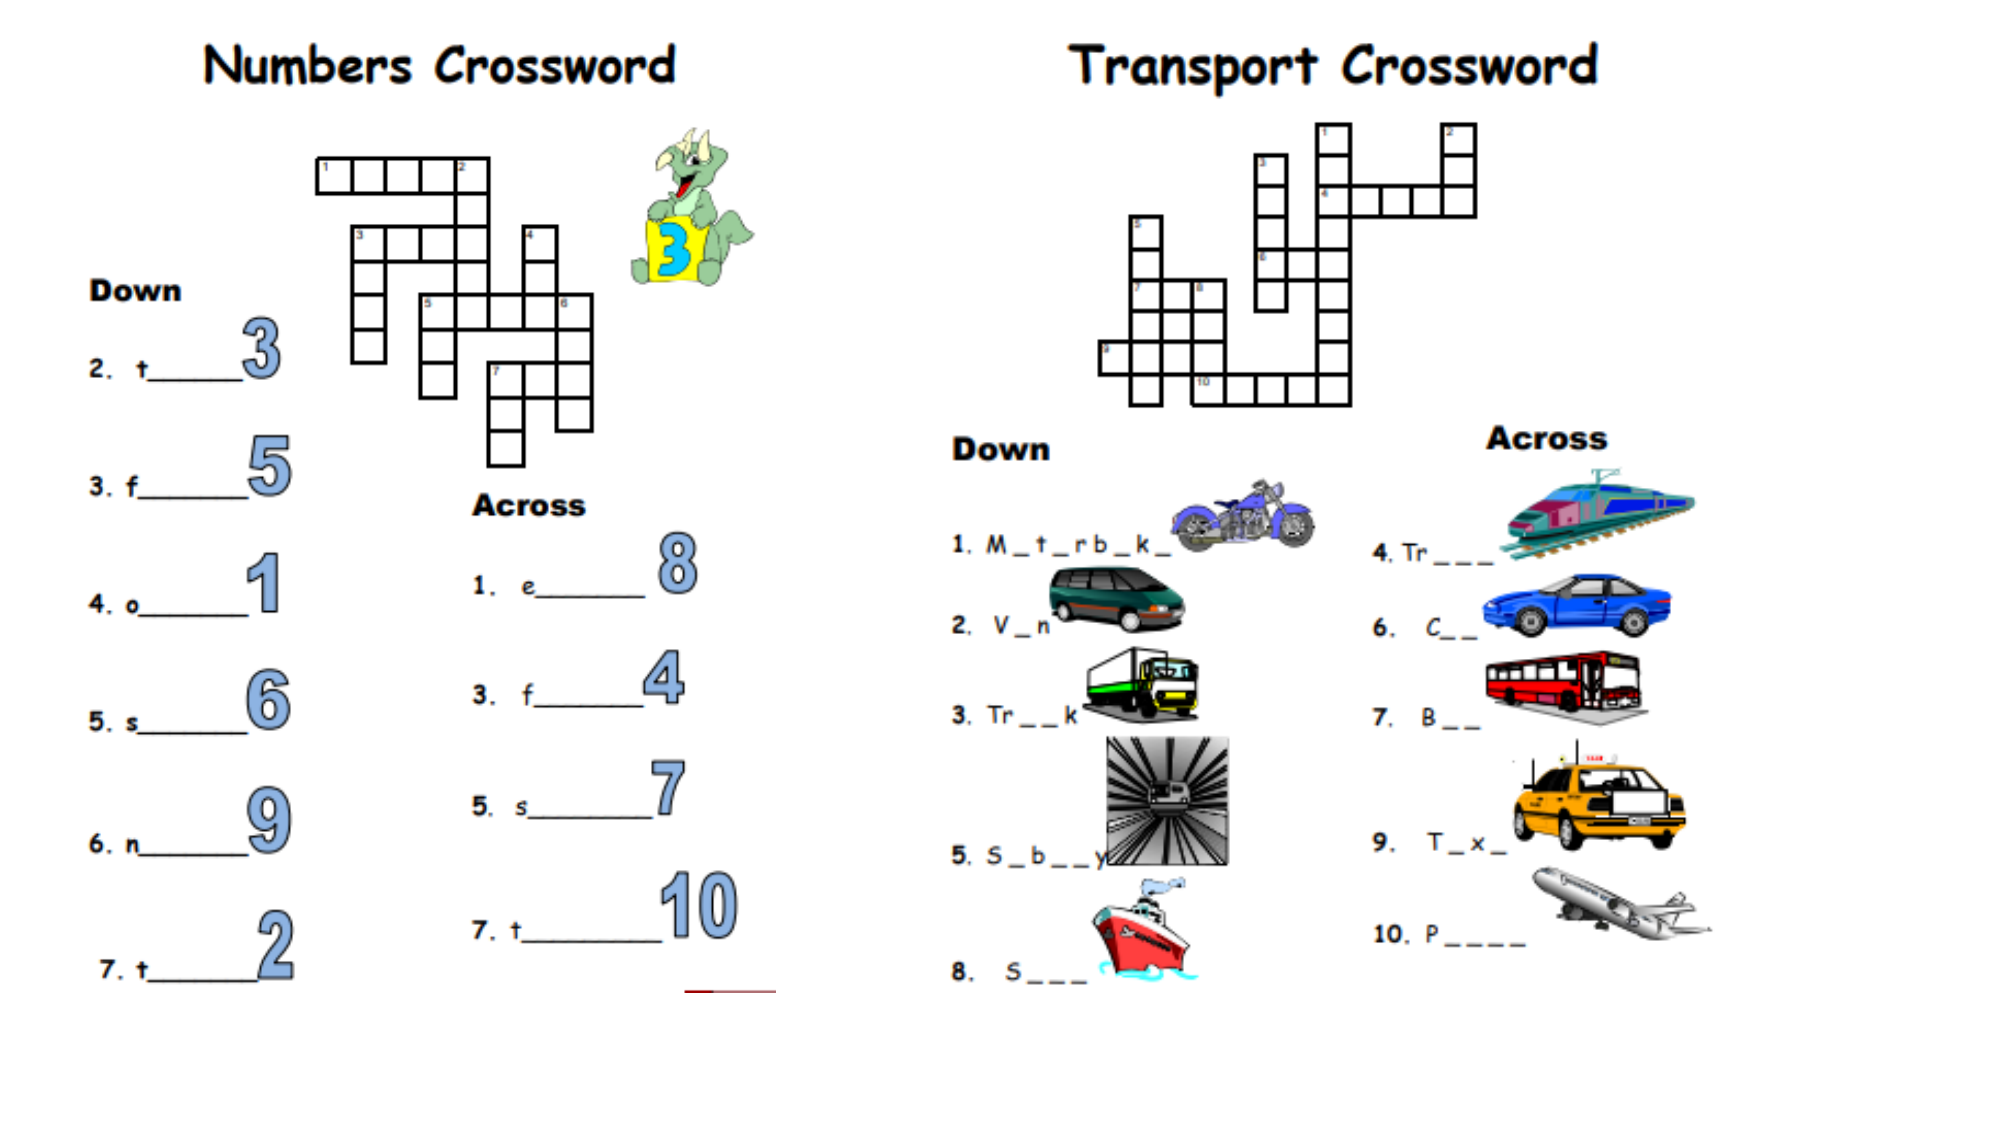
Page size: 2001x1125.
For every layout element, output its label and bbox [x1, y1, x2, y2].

picture [936, 31, 1728, 1011]
picture [70, 31, 776, 993]
